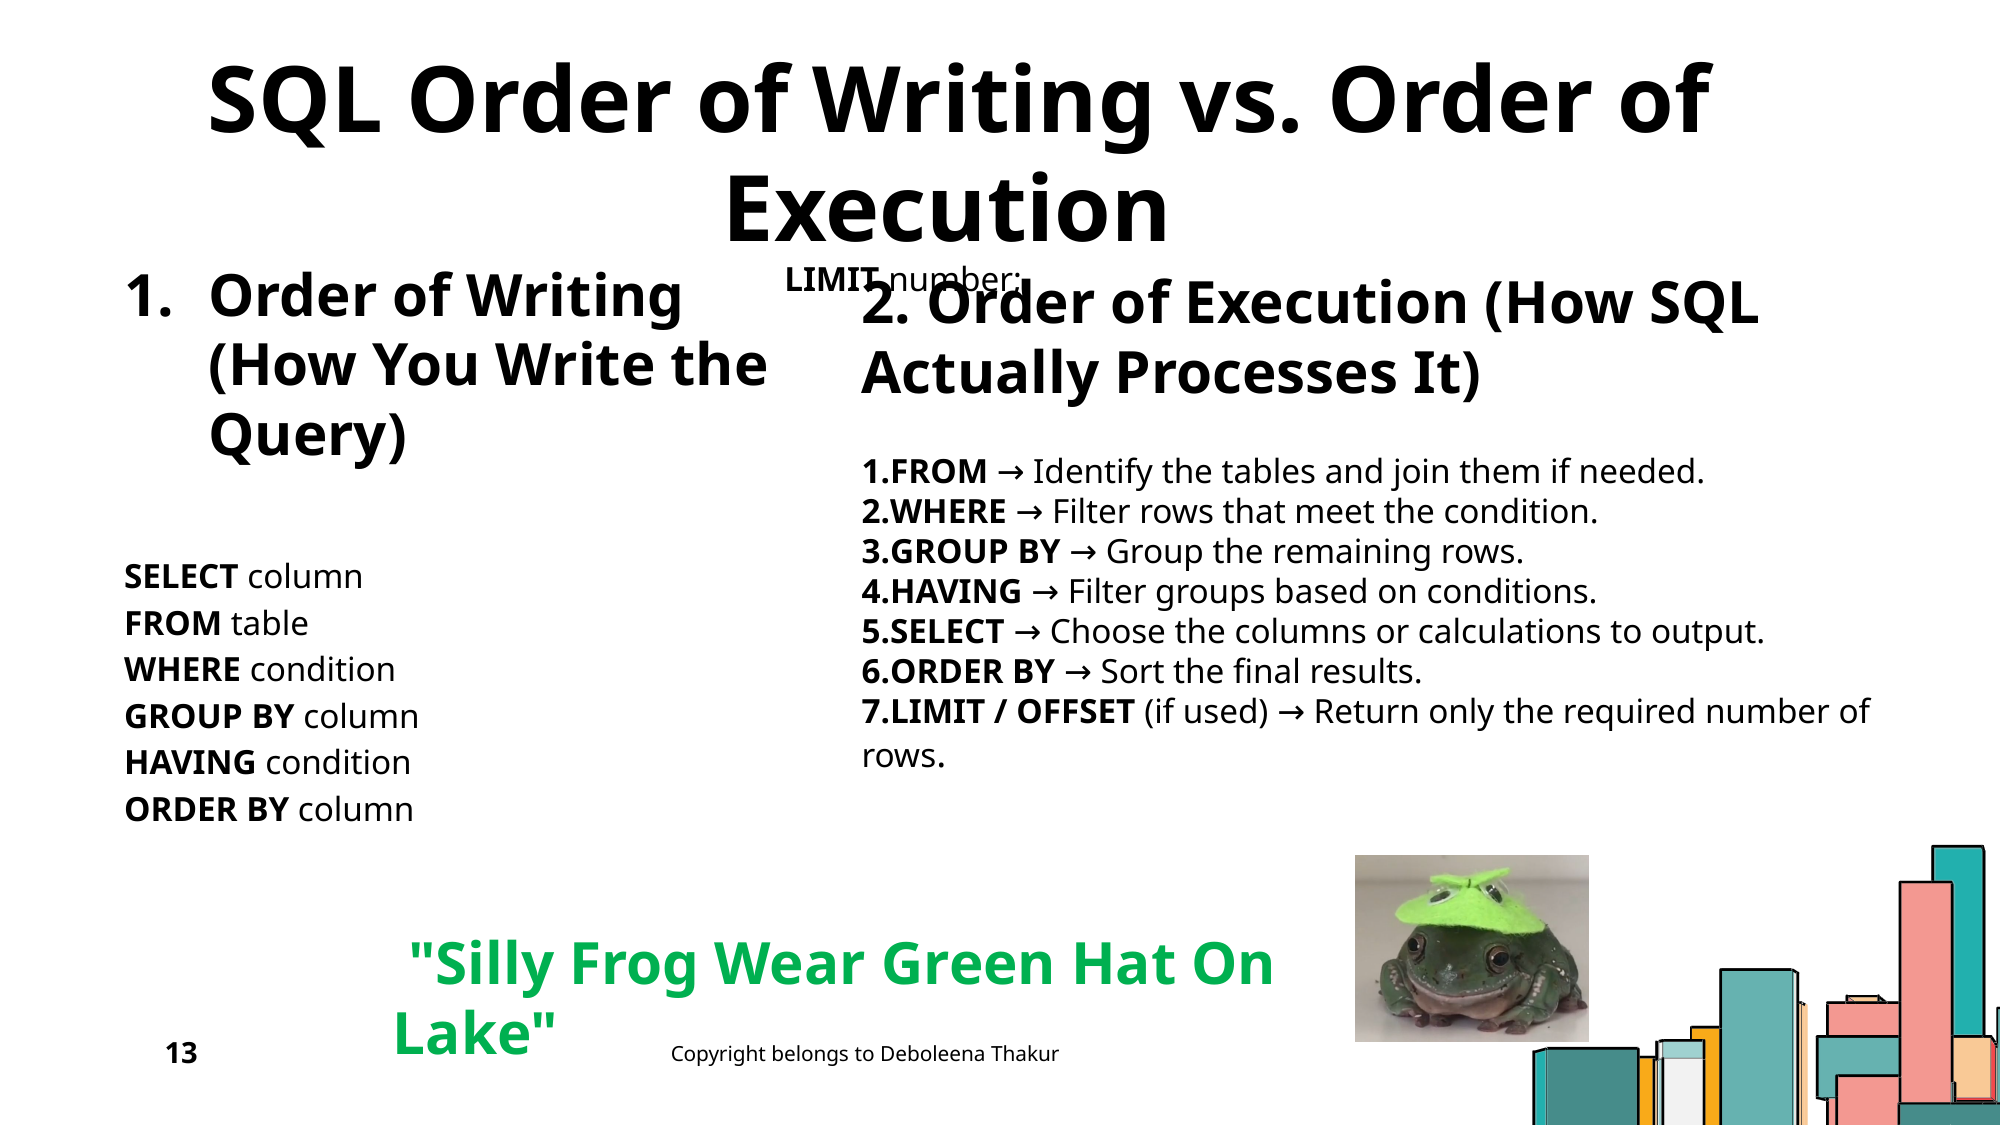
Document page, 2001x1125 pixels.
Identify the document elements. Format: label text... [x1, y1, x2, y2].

text_box "Silly Frog Wear Green Hat On Lake" [378, 918, 1316, 1074]
footer Copyright belongs to Deboleena Thakur [624, 1024, 1075, 1085]
text_box 2. Order of Execution (How SQL Actually Processes It) FROM → Identify the tables and join them if needed. WHERE → Filter rows that meet the condition. GROUP BY → Group the remaining rows. HAVING → Filter groups based on conditions. SELECT → Choose the columns or calculations to output. ORDER BY → Sort the final results. LIMIT / OFFSET (if used) → Return only the required number of rows. [846, 257, 1951, 783]
picture [1355, 834, 2000, 1125]
slide_number 13 [149, 1024, 588, 1085]
text_box Order of Writing (How You Write the Query) SELECT column FROM table WHERE condition GROUP BY column HAVING condition ORDER BY column LIMIT number; [109, 250, 1460, 858]
text_box SQL Order of Writing vs. Order of Execution [96, 32, 1822, 251]
